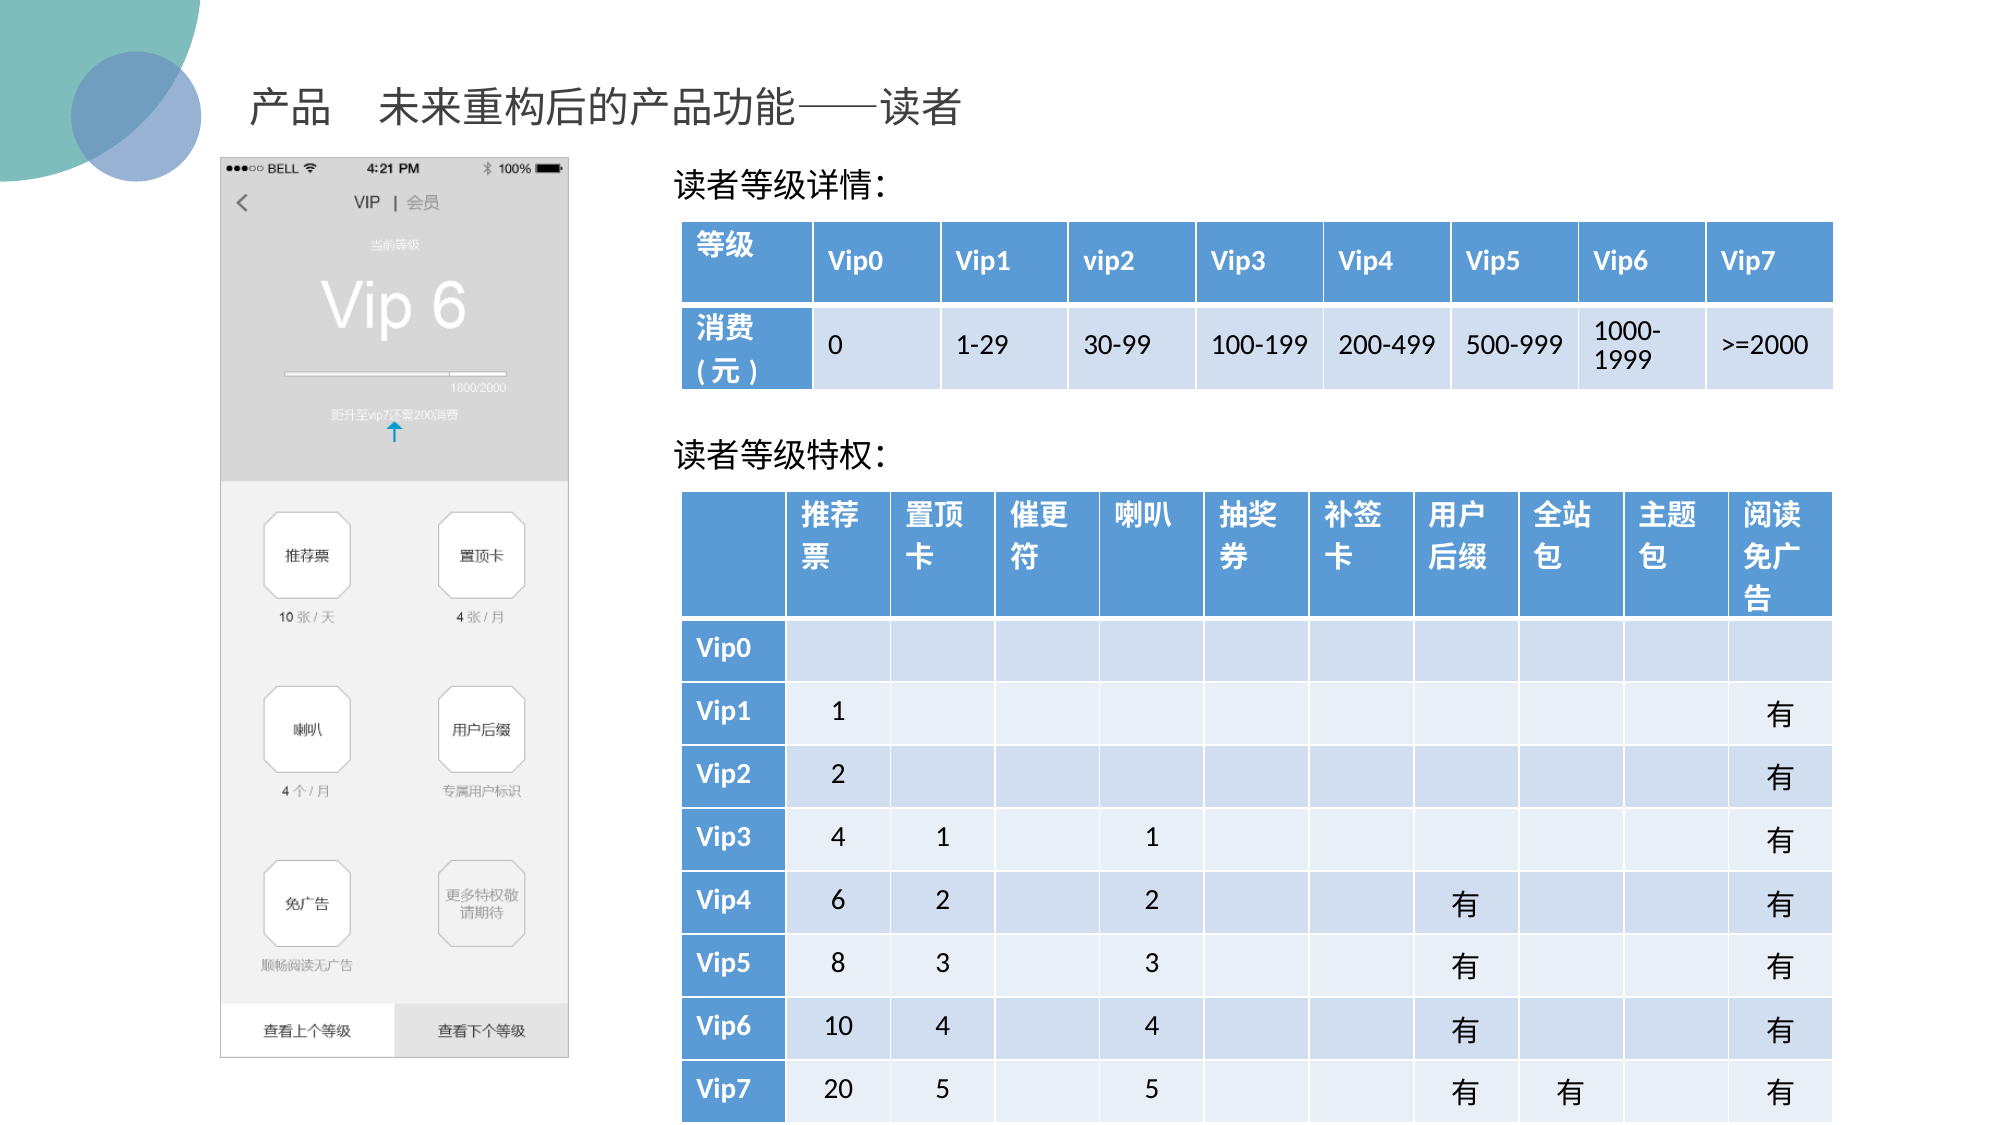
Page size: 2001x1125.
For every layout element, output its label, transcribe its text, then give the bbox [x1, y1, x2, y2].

table_cell [1415, 621, 1518, 681]
table_header 主题包 [1625, 492, 1728, 616]
table_cell [1625, 872, 1728, 933]
table_cell [1205, 935, 1308, 996]
table_cell 有 [1729, 935, 1832, 996]
table_cell 有 [1729, 1061, 1832, 1122]
table_cell [1729, 621, 1832, 681]
table_cell [996, 683, 1099, 744]
table_cell 有 [1729, 872, 1832, 933]
table_cell 5 [891, 1061, 994, 1122]
table_cell [1625, 935, 1728, 996]
table_cell [1520, 809, 1623, 870]
table_cell 1 [787, 683, 890, 744]
table_cell [996, 935, 1099, 996]
table_cell [1520, 872, 1623, 933]
table_cell 20 [787, 1061, 890, 1122]
table_header 置顶卡 [891, 492, 994, 616]
text_box 产品 未来重构后的产品功能——读者 [234, 73, 979, 139]
table_header 补签卡 [1310, 492, 1413, 616]
table_cell 4 [891, 998, 994, 1059]
text_box 读者等级特权： [658, 426, 1136, 482]
table_header Vip4 [1324, 222, 1450, 302]
table_cell 10 [787, 998, 890, 1059]
table_cell [1100, 683, 1203, 744]
table_header Vip1 [942, 222, 1067, 302]
table_cell [996, 1061, 1099, 1122]
table_cell [1310, 746, 1413, 807]
table_cell 3 [891, 935, 994, 996]
table_cell [891, 621, 994, 681]
table_cell Vip1 [682, 683, 785, 744]
table_cell [1520, 683, 1623, 744]
table_cell [1520, 621, 1623, 681]
table_cell [1310, 809, 1413, 870]
table_cell Vip4 [682, 872, 785, 933]
table_cell [1310, 872, 1413, 933]
table_header 抽奖券 [1205, 492, 1308, 616]
table_header vip2 [1069, 222, 1195, 302]
table_header 全站包 [1520, 492, 1623, 616]
table_cell [1520, 746, 1623, 807]
table_cell Vip0 [682, 621, 785, 681]
table_cell [1520, 935, 1623, 996]
table_header 用户后缀 [1415, 492, 1518, 616]
table_cell 6 [787, 872, 890, 933]
table_header 推荐票 [787, 492, 890, 616]
table_header Vip7 [1707, 222, 1833, 302]
table_cell Vip5 [682, 935, 785, 996]
table_header 喇叭 [1100, 492, 1203, 616]
table_cell 3 [1100, 935, 1203, 996]
table_cell [996, 998, 1099, 1059]
table_cell [1205, 998, 1308, 1059]
table_cell [1100, 621, 1203, 681]
table_cell 有 [1415, 935, 1518, 996]
table_cell 1 [891, 809, 994, 870]
table_cell 30-99 [1069, 308, 1195, 389]
table_header [682, 492, 785, 616]
table_cell 500-999 [1452, 308, 1578, 389]
table_cell [1520, 998, 1623, 1059]
text_box 读者等级详情： [658, 157, 1136, 212]
table_cell 8 [787, 935, 890, 996]
table_cell [1100, 746, 1203, 807]
picture [220, 157, 569, 1058]
table_header Vip3 [1197, 222, 1323, 302]
table_header 等级 [682, 222, 812, 302]
table_cell 2 [891, 872, 994, 933]
table_cell 有 [1729, 809, 1832, 870]
table_cell [996, 746, 1099, 807]
table_cell [1415, 809, 1518, 870]
table_cell 1000-1999 [1579, 308, 1705, 389]
table_cell 2 [787, 746, 890, 807]
table_cell 4 [1100, 998, 1203, 1059]
text_box [0, 0, 202, 183]
table_cell [1205, 809, 1308, 870]
table_cell [1625, 621, 1728, 681]
table_cell >=2000 [1707, 308, 1833, 389]
table_cell [1625, 998, 1728, 1059]
table_cell 消费(元) [682, 308, 812, 389]
table_cell 100-199 [1197, 308, 1323, 389]
table_cell 0 [814, 308, 940, 389]
table_cell 有 [1415, 1061, 1518, 1122]
table_cell 1 [1100, 809, 1203, 870]
table_cell [1310, 935, 1413, 996]
table_cell 有 [1520, 1061, 1623, 1122]
table_cell 2 [1100, 872, 1203, 933]
table_cell 有 [1729, 683, 1832, 744]
table_cell [1625, 746, 1728, 807]
table_cell [996, 809, 1099, 870]
table_cell [1205, 872, 1308, 933]
table_cell [1310, 683, 1413, 744]
table_cell 有 [1729, 746, 1832, 807]
table_cell [1310, 998, 1413, 1059]
table_cell [891, 746, 994, 807]
table_header 阅读免广告 [1729, 492, 1832, 616]
table_cell Vip2 [682, 746, 785, 807]
table_cell 有 [1729, 998, 1832, 1059]
table_header Vip6 [1579, 222, 1705, 302]
table_header 催更符 [996, 492, 1099, 616]
table_cell [1310, 621, 1413, 681]
table_cell [1205, 746, 1308, 807]
table_cell 1-29 [942, 308, 1067, 389]
table_cell [1625, 683, 1728, 744]
table_header Vip0 [814, 222, 940, 302]
text_box [70, 50, 203, 183]
table_cell [996, 621, 1099, 681]
table_cell Vip7 [682, 1061, 785, 1122]
table_header Vip5 [1452, 222, 1578, 302]
table_cell Vip3 [682, 809, 785, 870]
table_cell 4 [787, 809, 890, 870]
table_cell [1310, 1061, 1413, 1122]
table_cell [1205, 683, 1308, 744]
table_cell 5 [1100, 1061, 1203, 1122]
table_cell [1415, 683, 1518, 744]
table_cell [891, 683, 994, 744]
table_cell [1415, 746, 1518, 807]
table_cell [996, 872, 1099, 933]
table_cell 200-499 [1324, 308, 1450, 389]
table_cell Vip6 [682, 998, 785, 1059]
table_cell [1625, 1061, 1728, 1122]
table_cell 有 [1415, 998, 1518, 1059]
table_cell [1205, 621, 1308, 681]
table_cell [1625, 809, 1728, 870]
table_cell [1205, 1061, 1308, 1122]
table_cell 有 [1415, 872, 1518, 933]
table_cell [787, 621, 890, 681]
